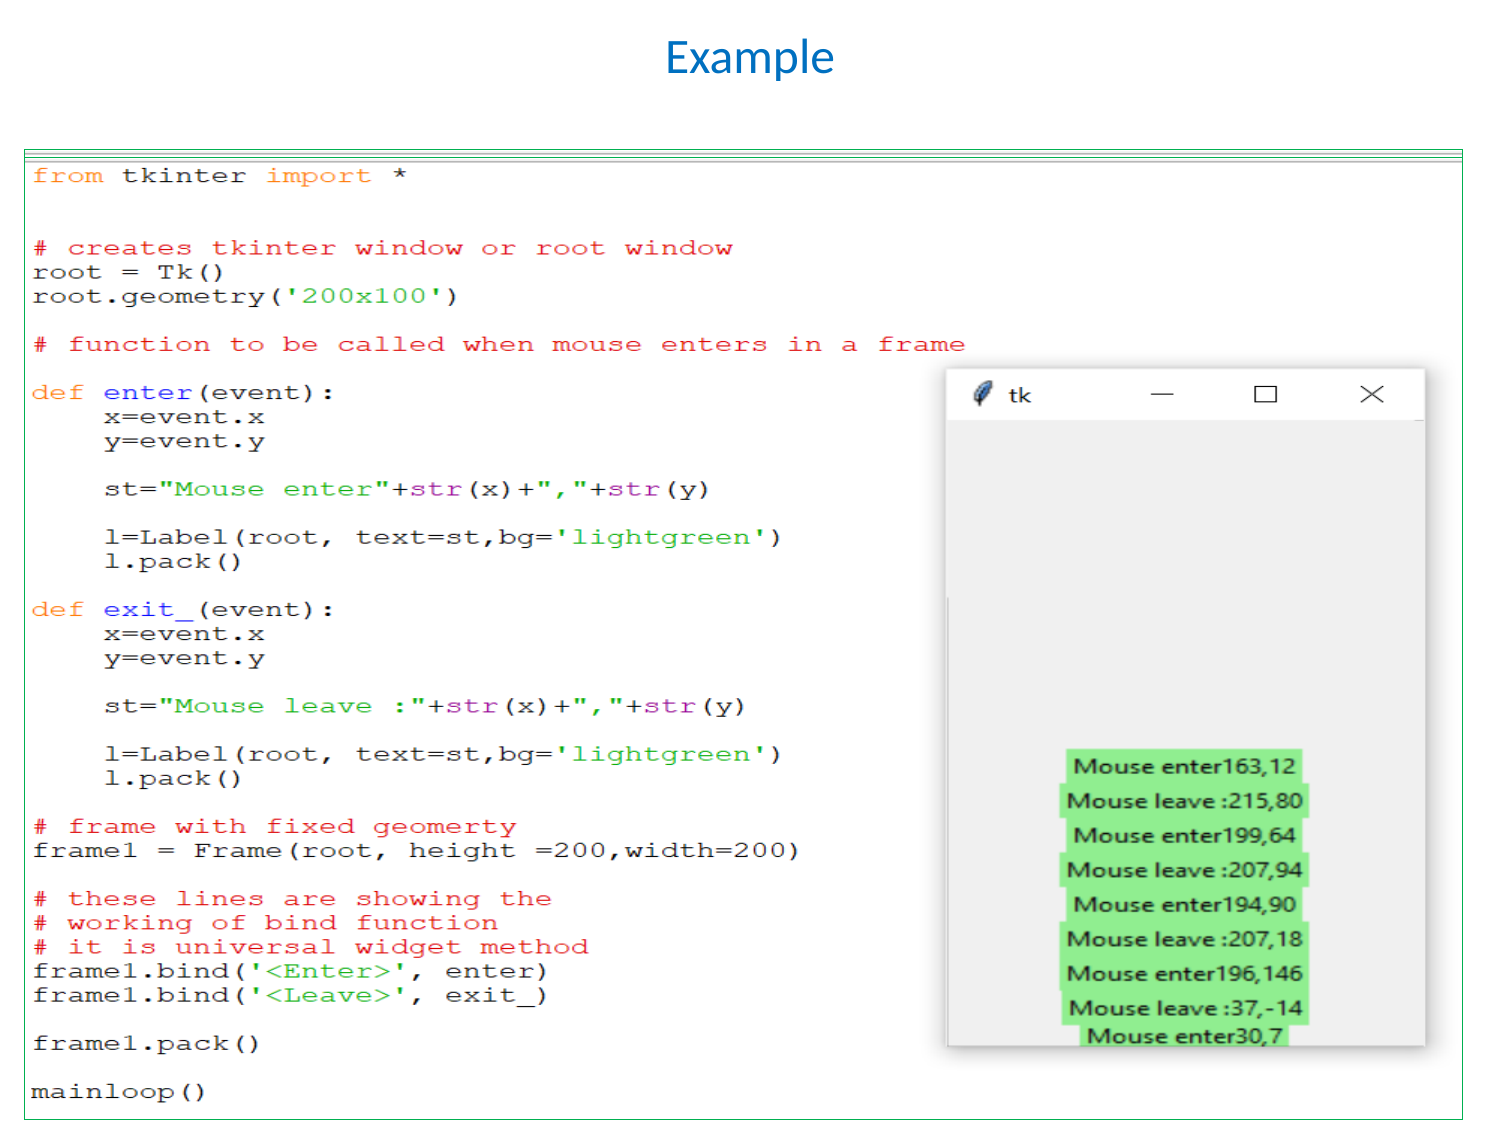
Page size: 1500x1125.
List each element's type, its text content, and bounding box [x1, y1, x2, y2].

title Example [75, 16, 1425, 92]
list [24, 149, 1463, 156]
picture [24, 156, 1463, 1120]
